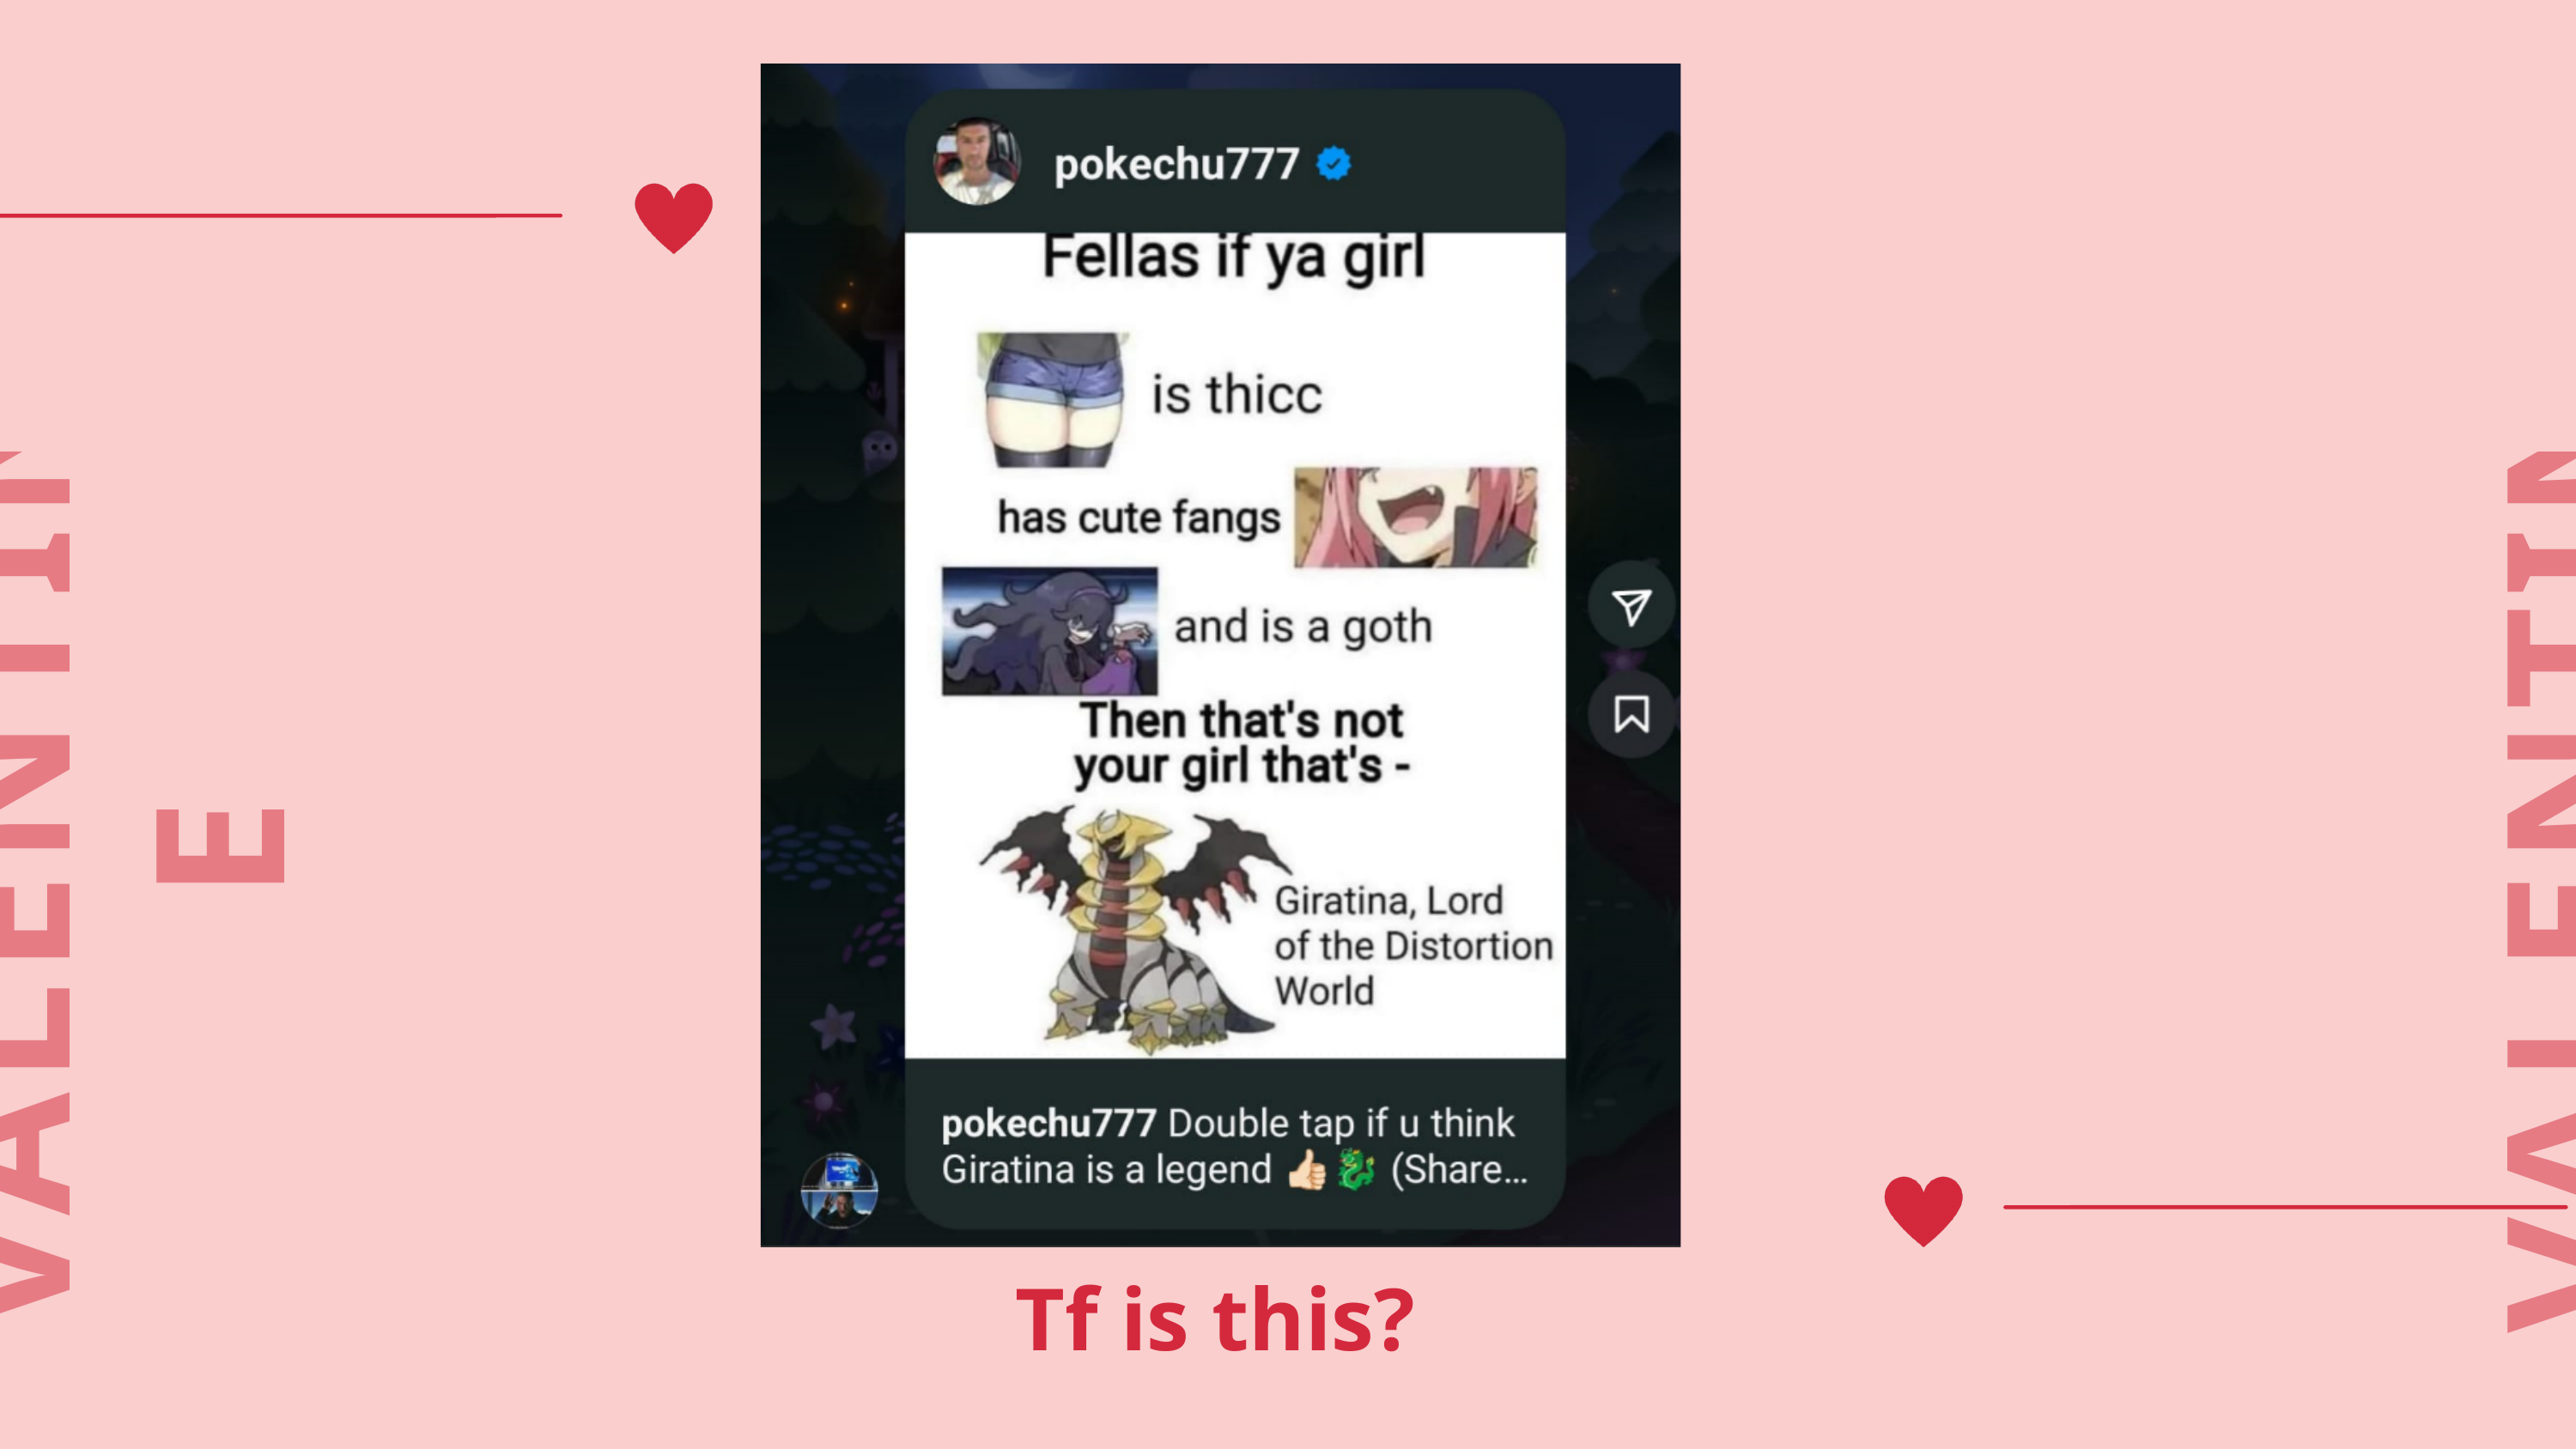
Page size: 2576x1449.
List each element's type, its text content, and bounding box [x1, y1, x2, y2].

text_box [1880, 1171, 1966, 1247]
text_box VALENTINE [0, 325, 321, 1373]
text_box [760, 64, 1681, 1247]
text_box Tf is this? [750, 1282, 1681, 1368]
text_box [631, 178, 716, 254]
text_box VALENTINE [2457, 325, 2576, 1373]
